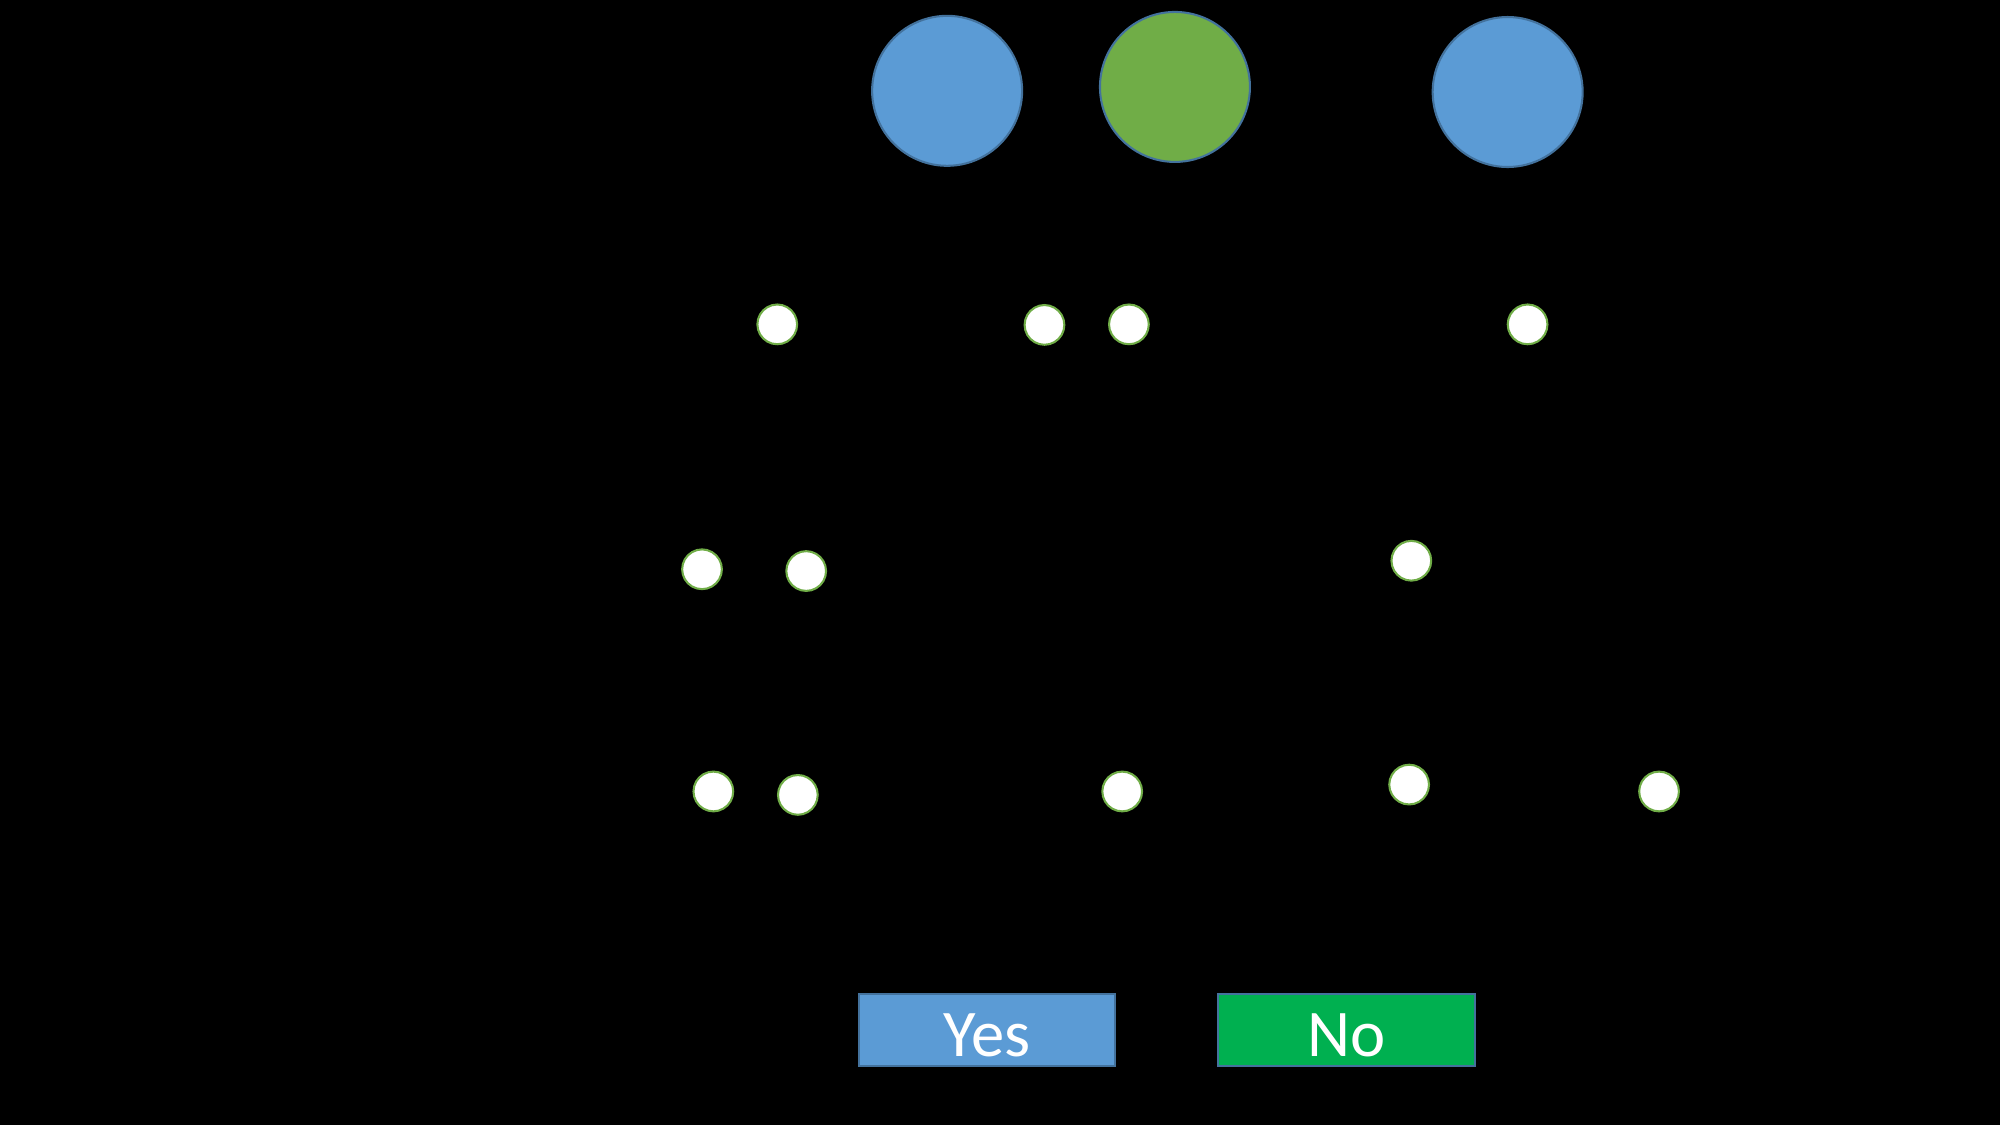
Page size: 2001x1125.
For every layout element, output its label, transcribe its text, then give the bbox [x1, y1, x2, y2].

text_box [1023, 303, 1066, 346]
text_box [1108, 303, 1150, 346]
text_box [1101, 770, 1144, 813]
text_box [871, 14, 1024, 167]
text_box [756, 303, 799, 346]
text_box [1506, 303, 1549, 346]
text_box [692, 770, 735, 813]
text_box No [1217, 993, 1476, 1067]
text_box [1431, 15, 1584, 169]
text_box [1098, 10, 1251, 163]
text_box [785, 550, 828, 592]
text_box [1638, 770, 1680, 813]
text_box [776, 773, 819, 816]
text_box Yes [858, 993, 1116, 1067]
text_box [1390, 539, 1433, 582]
text_box [1388, 763, 1431, 806]
text_box [681, 548, 723, 591]
